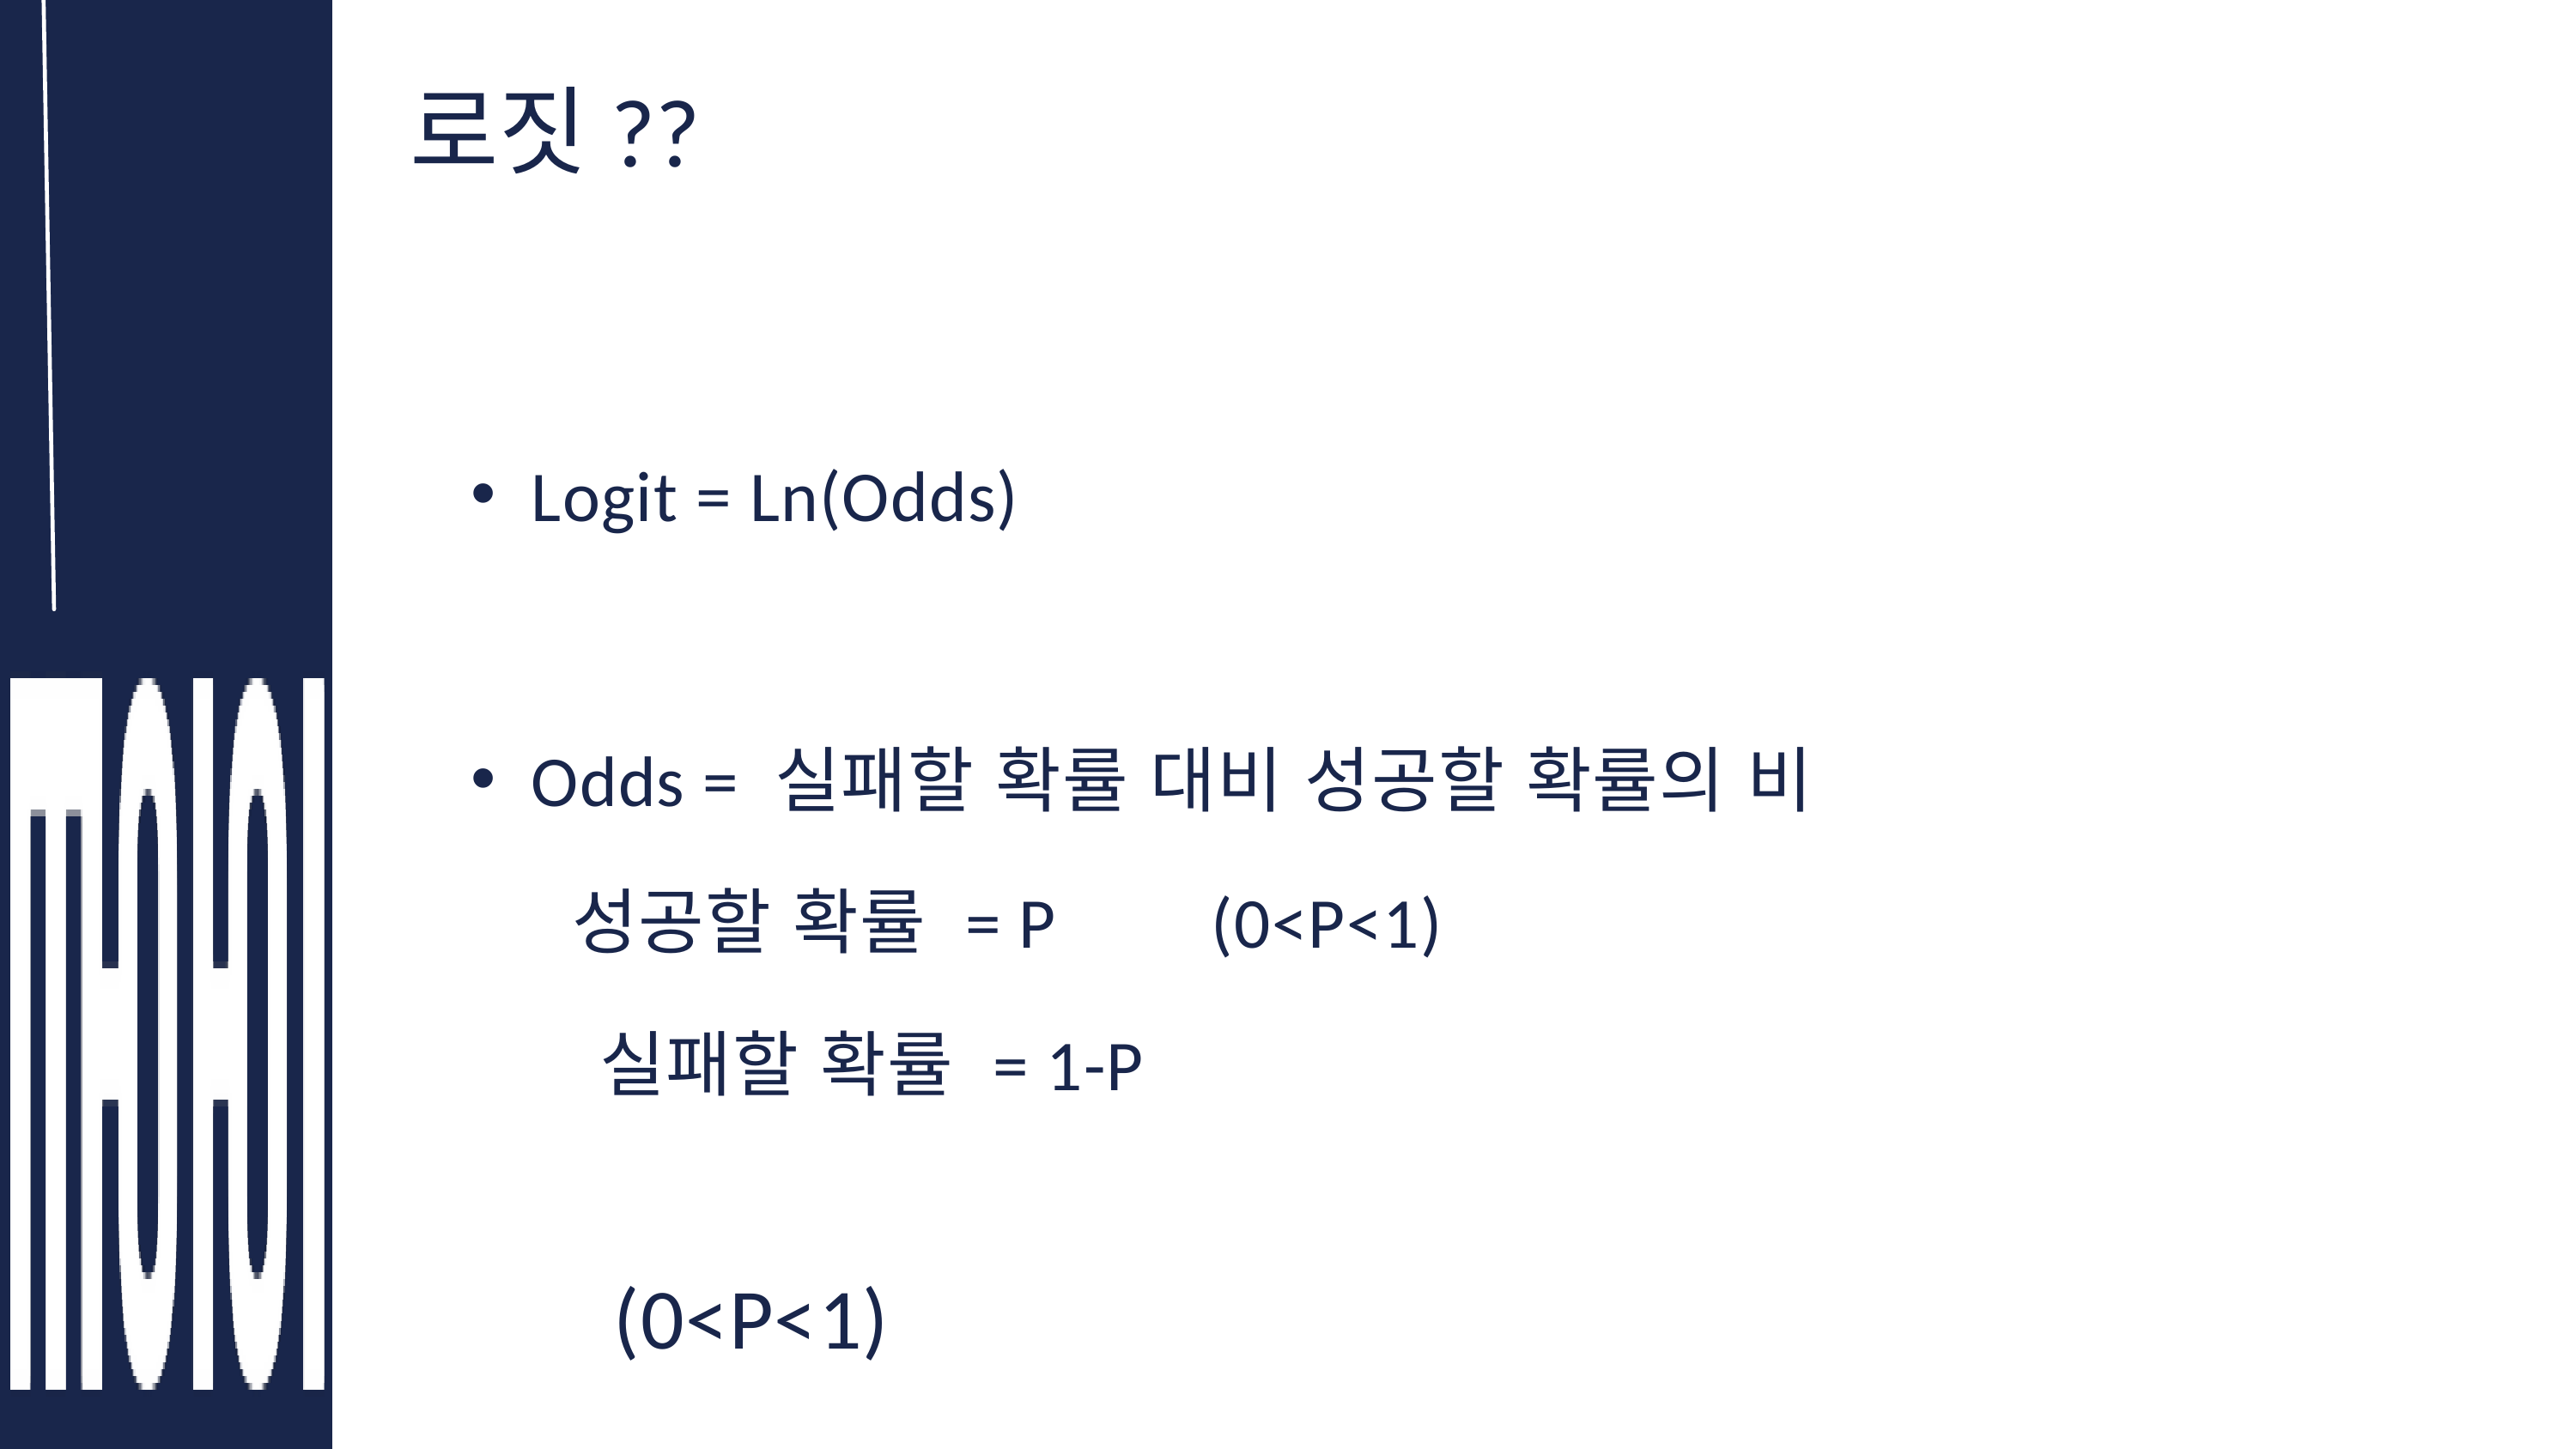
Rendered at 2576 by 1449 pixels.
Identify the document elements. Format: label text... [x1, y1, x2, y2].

text_box 로짓?? [410, 87, 1787, 186]
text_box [0, 0, 333, 1449]
